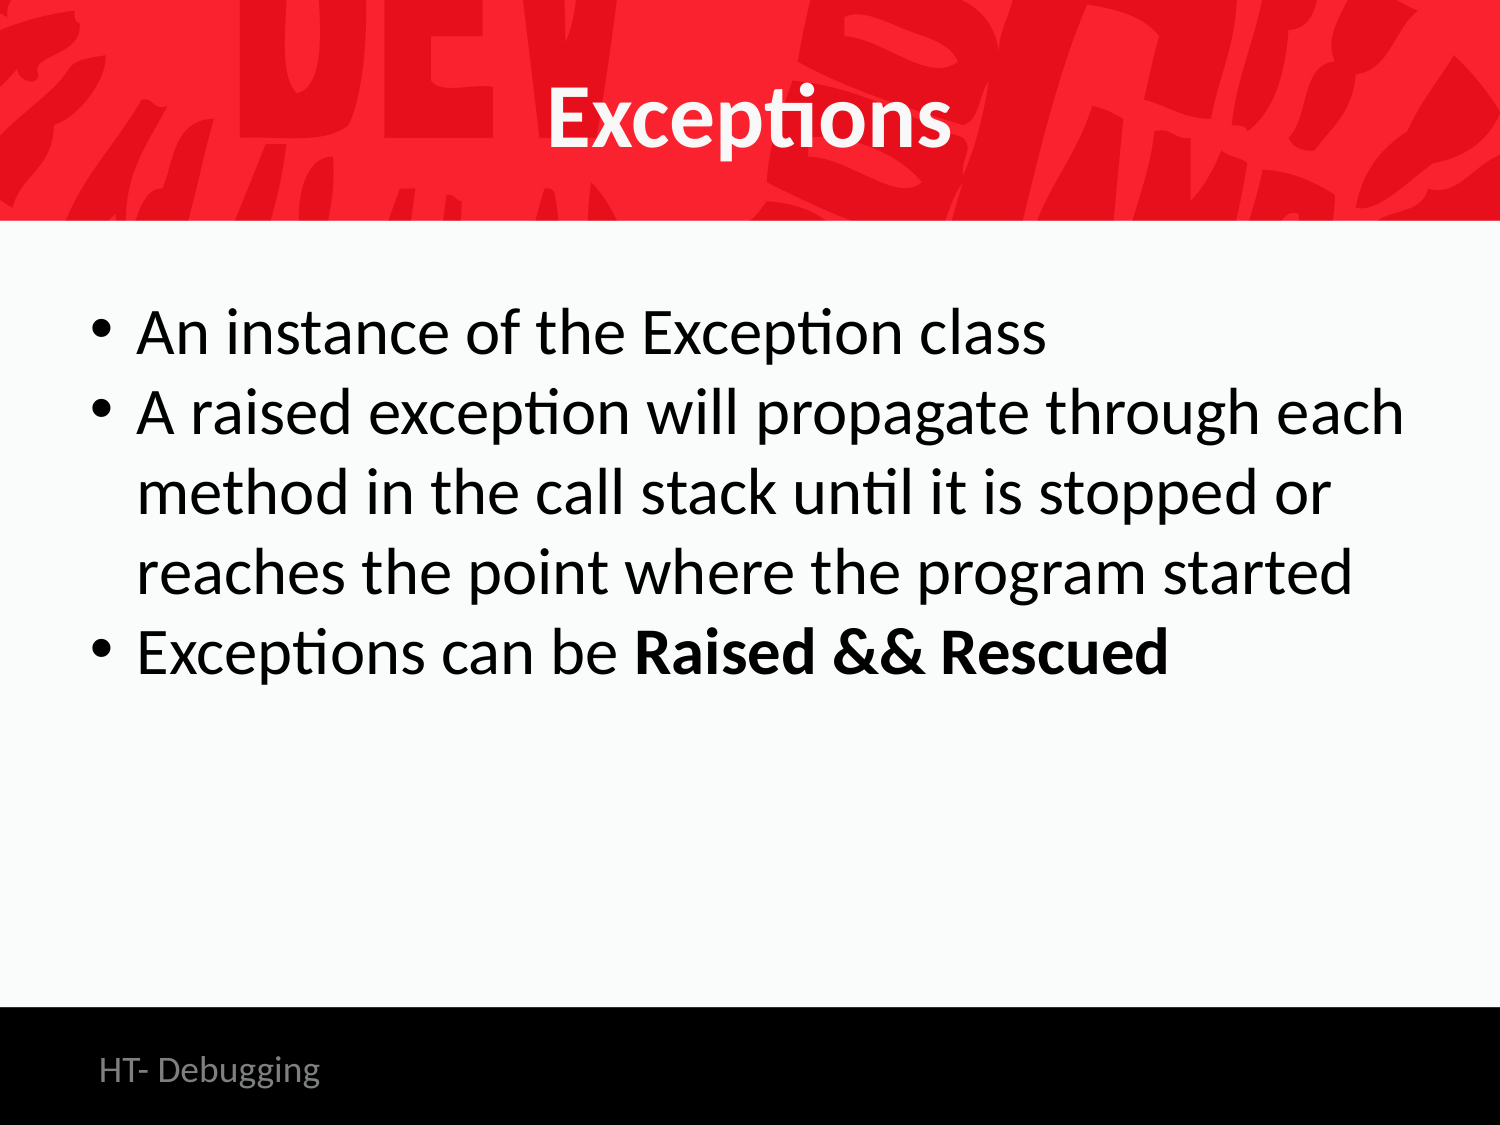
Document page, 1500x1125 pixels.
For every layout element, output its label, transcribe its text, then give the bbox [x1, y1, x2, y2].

text_box An instance of the Exception class A raised exception will propagate through each method in the call stack until it is stopped or reaches the point where the program started Exceptions can be Raised && Rescued [74, 280, 1425, 695]
title Exceptions [75, 17, 1425, 205]
footer HT- Debugging [83, 1038, 1434, 1098]
picture [0, 0, 1500, 1125]
